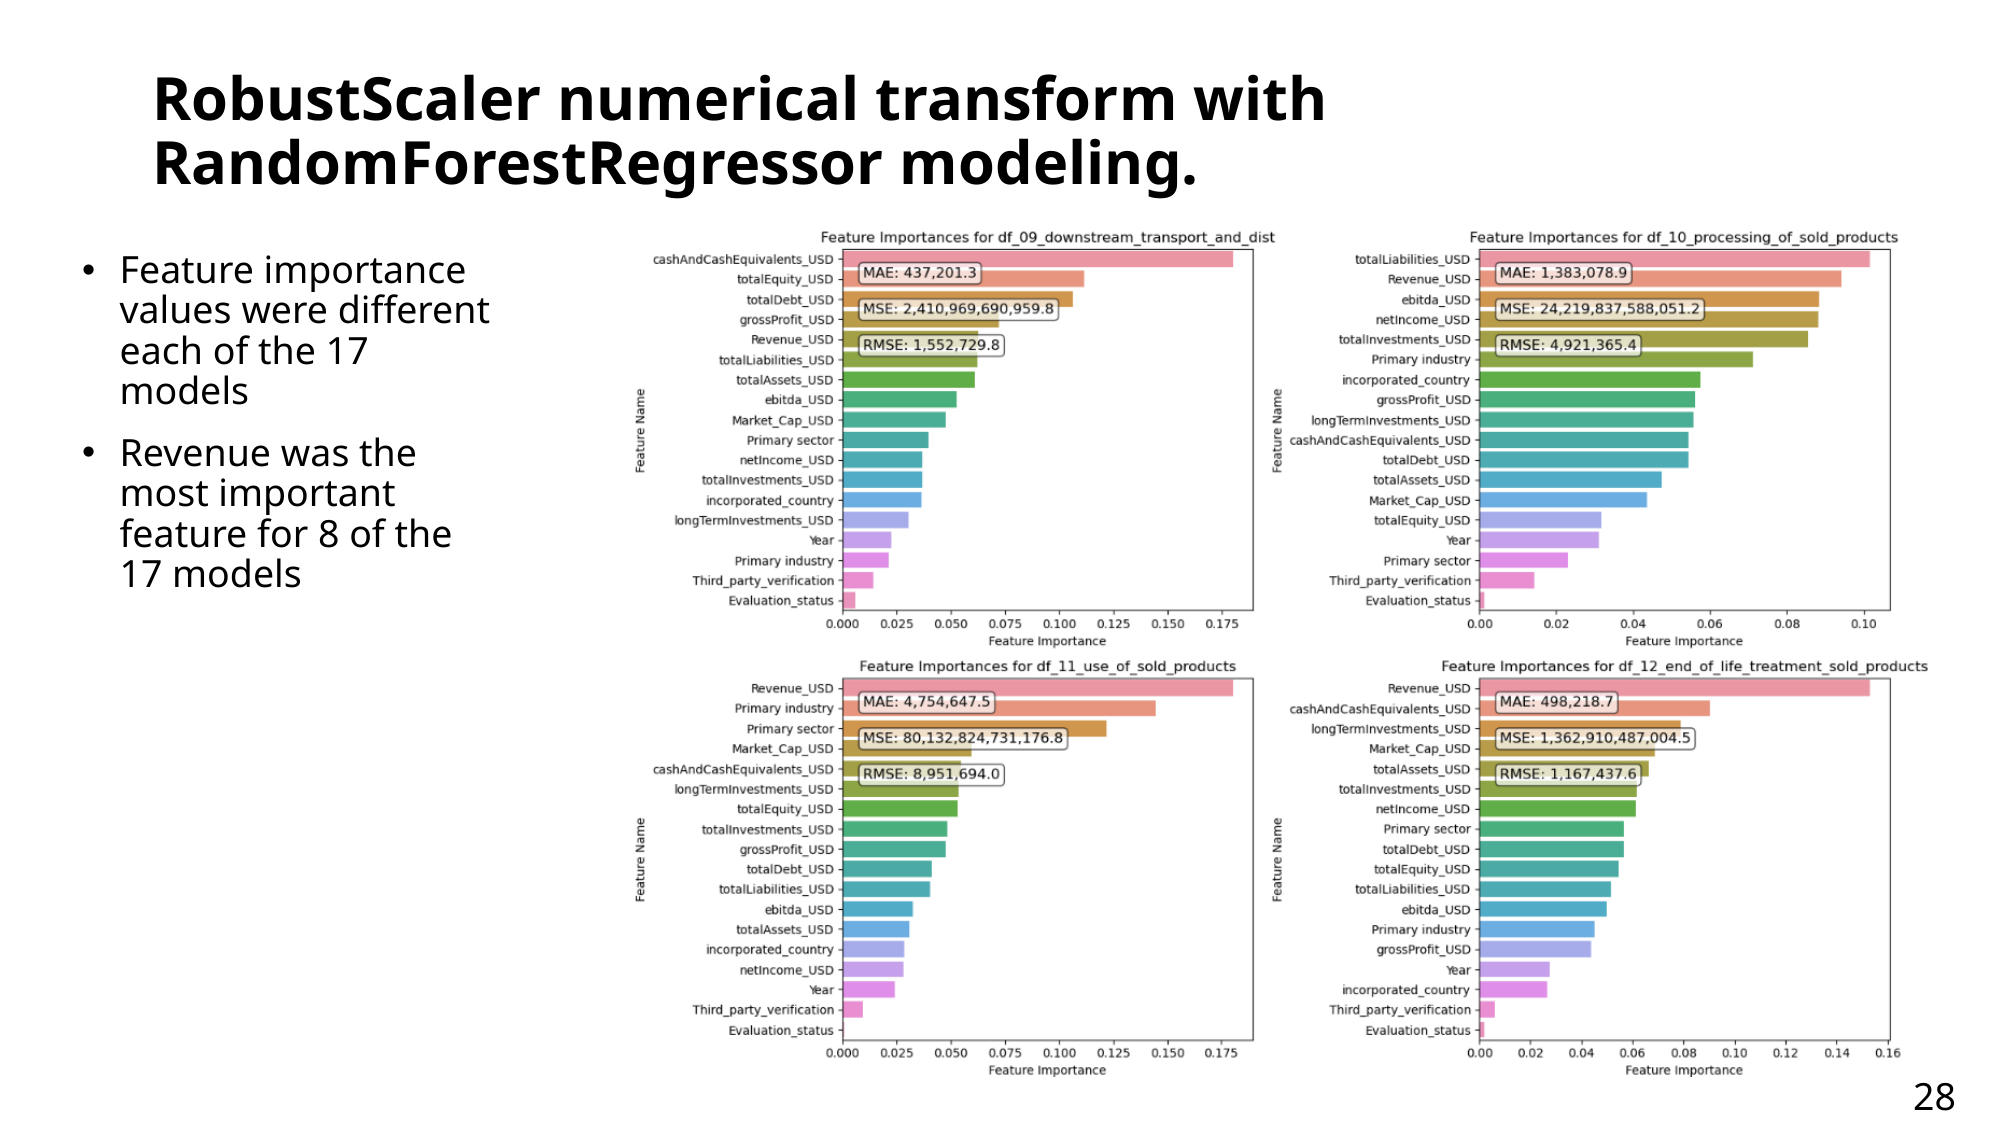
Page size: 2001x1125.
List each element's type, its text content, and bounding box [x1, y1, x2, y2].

text_box 28 [1898, 1065, 2000, 1125]
title RobustScaler numerical transform with RandomForestRegressor modeling. [137, 59, 1863, 278]
picture [625, 222, 1934, 1078]
list Feature importance values were different each of the 17 models Revenue was the most important feature for 8 of the 17 models [67, 243, 517, 1014]
